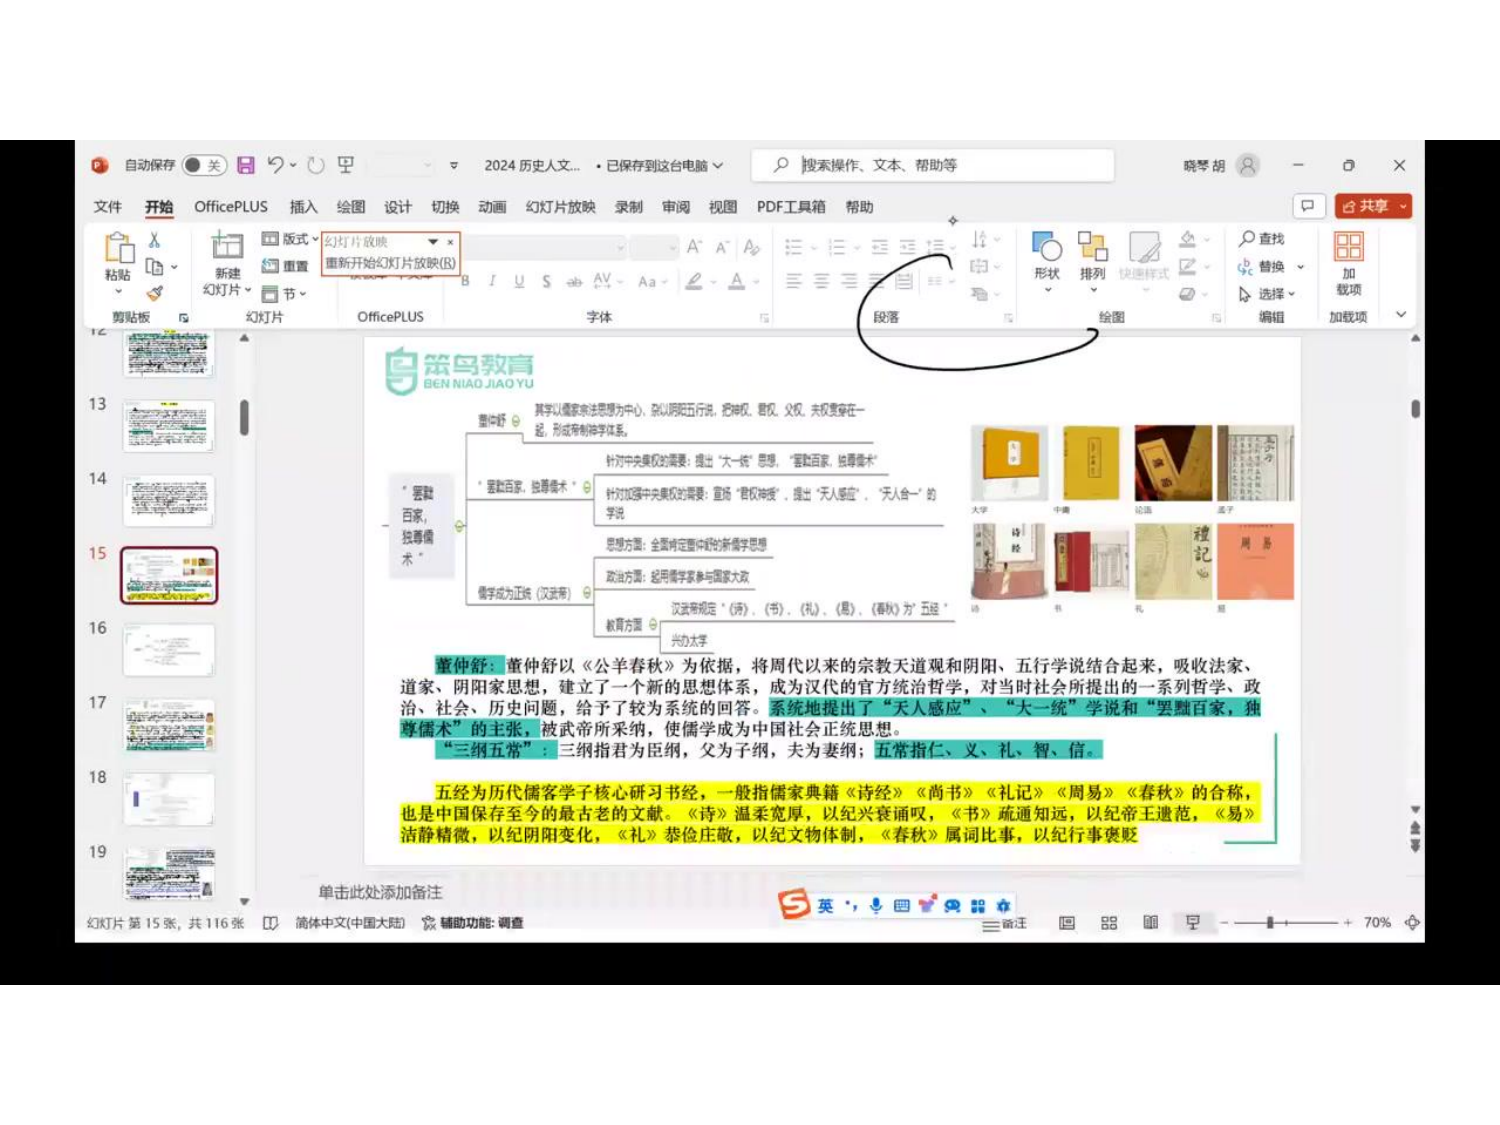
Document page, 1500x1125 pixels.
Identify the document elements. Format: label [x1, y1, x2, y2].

picture [0, 140, 1500, 985]
